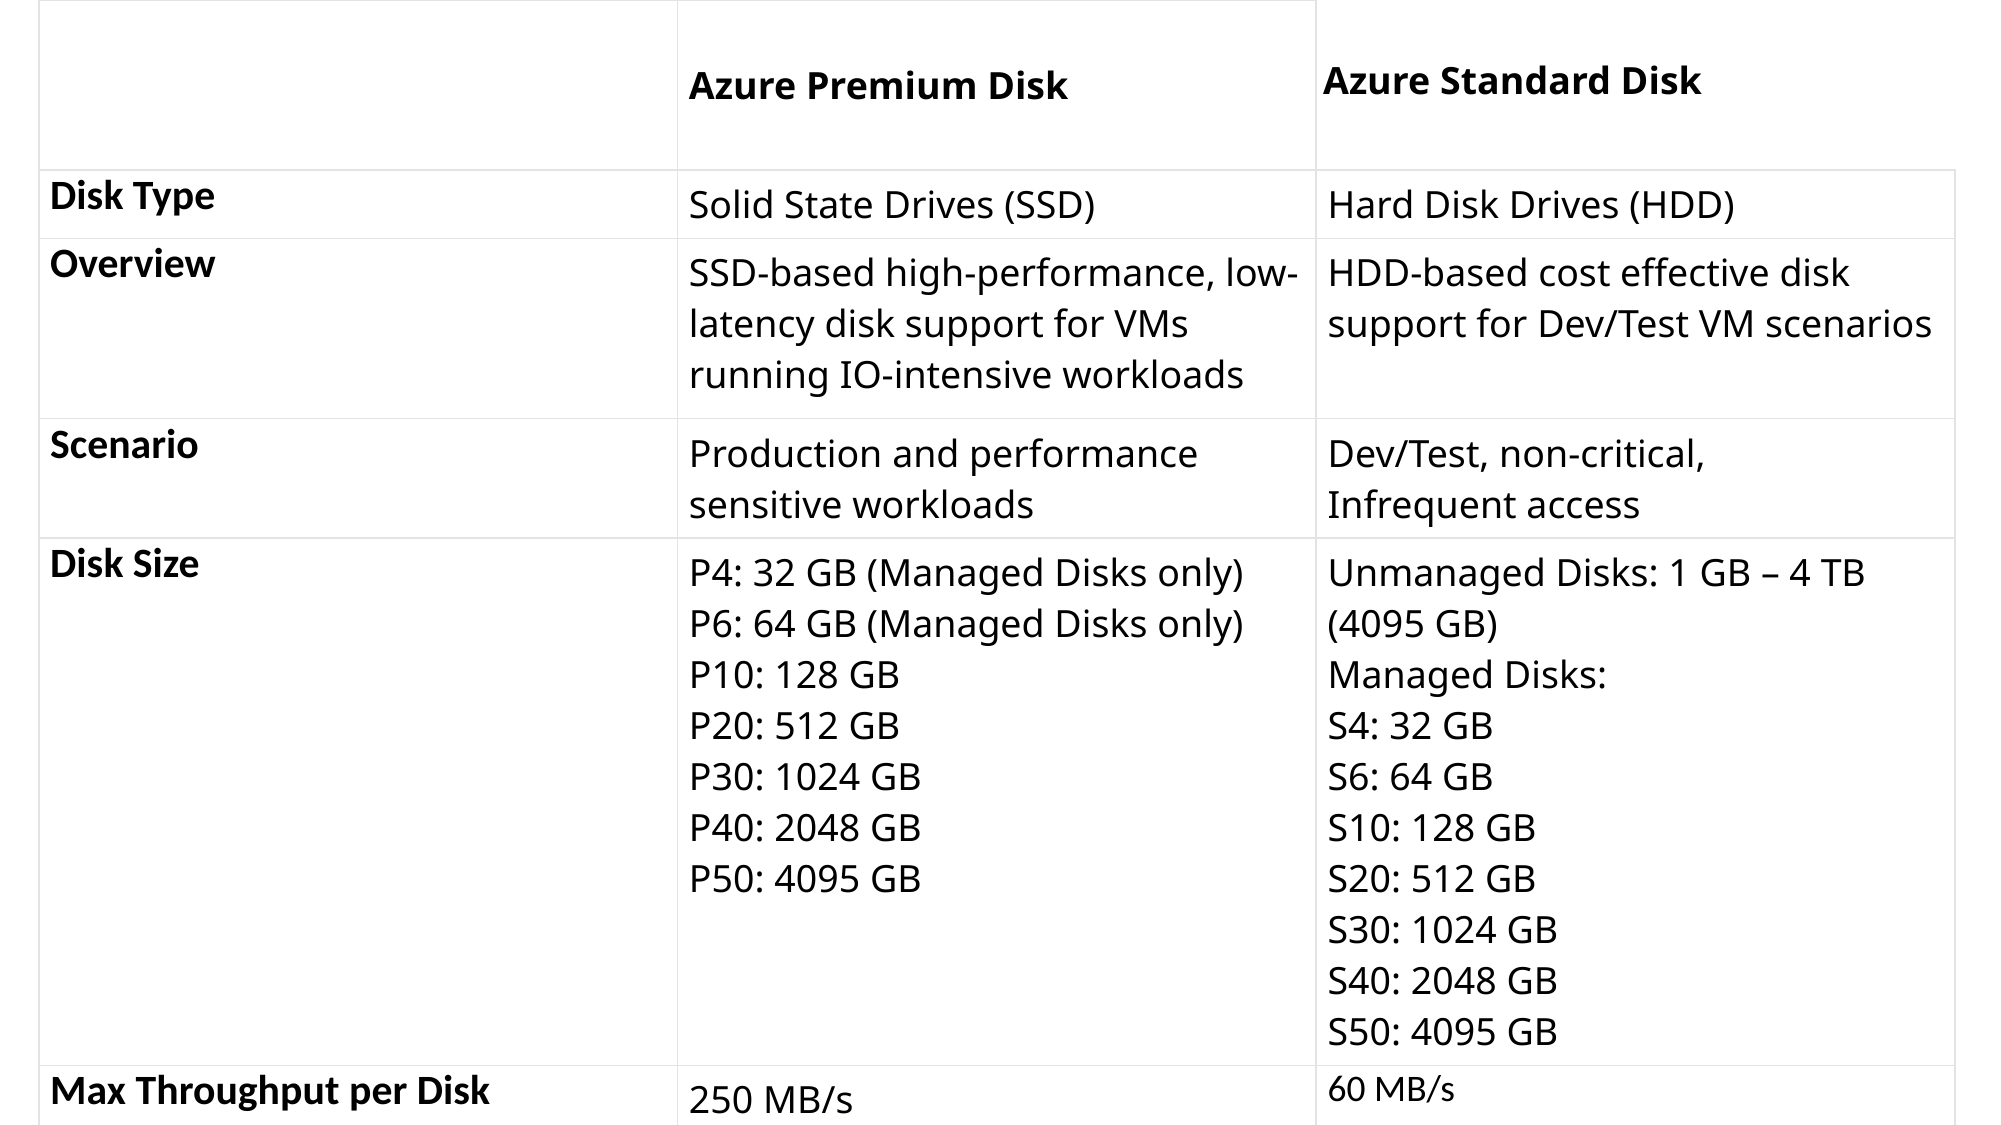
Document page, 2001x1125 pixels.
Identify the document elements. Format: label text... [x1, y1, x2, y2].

table_cell Dev/Test, non-critical, Infrequent access [1317, 419, 1954, 537]
table_cell Hard Disk Drives (HDD) [1317, 171, 1954, 238]
table_header [40, 1, 677, 169]
table_cell Scenario [40, 419, 677, 537]
table_cell Disk Size [40, 539, 677, 1065]
table_cell SSD-based high-performance, low-latency disk support for VMs running IO-intensive workloads [678, 239, 1315, 418]
table_cell Production and performance sensitive workloads [678, 419, 1315, 537]
table_cell P4: 32 GB (Managed Disks only) P6: 64 GB (Managed Disks only) P10: 128 GB P20: 512 GB P30: 1024 GB P40: 2048 GB P50: 4095 GB [678, 539, 1315, 1065]
table_cell Disk Type [40, 171, 677, 238]
table_header Azure Premium Disk [678, 1, 1315, 169]
table_cell 60 MB/s [1317, 1066, 1954, 1125]
table_cell Unmanaged Disks: 1 GB – 4 TB (4095 GB) Managed Disks: S4: 32 GB S6: 64 GB S10: 128 GB S20: 512 GB S30: 1024 GB S40: 2048 GB S50: 4095 GB [1317, 539, 1954, 1065]
table_cell HDD-based cost effective disk support for Dev/Test VM scenarios [1317, 239, 1954, 418]
table_cell Max Throughput per Disk [40, 1066, 677, 1125]
table_cell Overview [40, 239, 677, 418]
table_cell Solid State Drives (SSD) [678, 171, 1315, 238]
table_cell 250 MB/s [678, 1066, 1315, 1125]
table_header Azure Standard Disk [1317, 0, 1955, 169]
